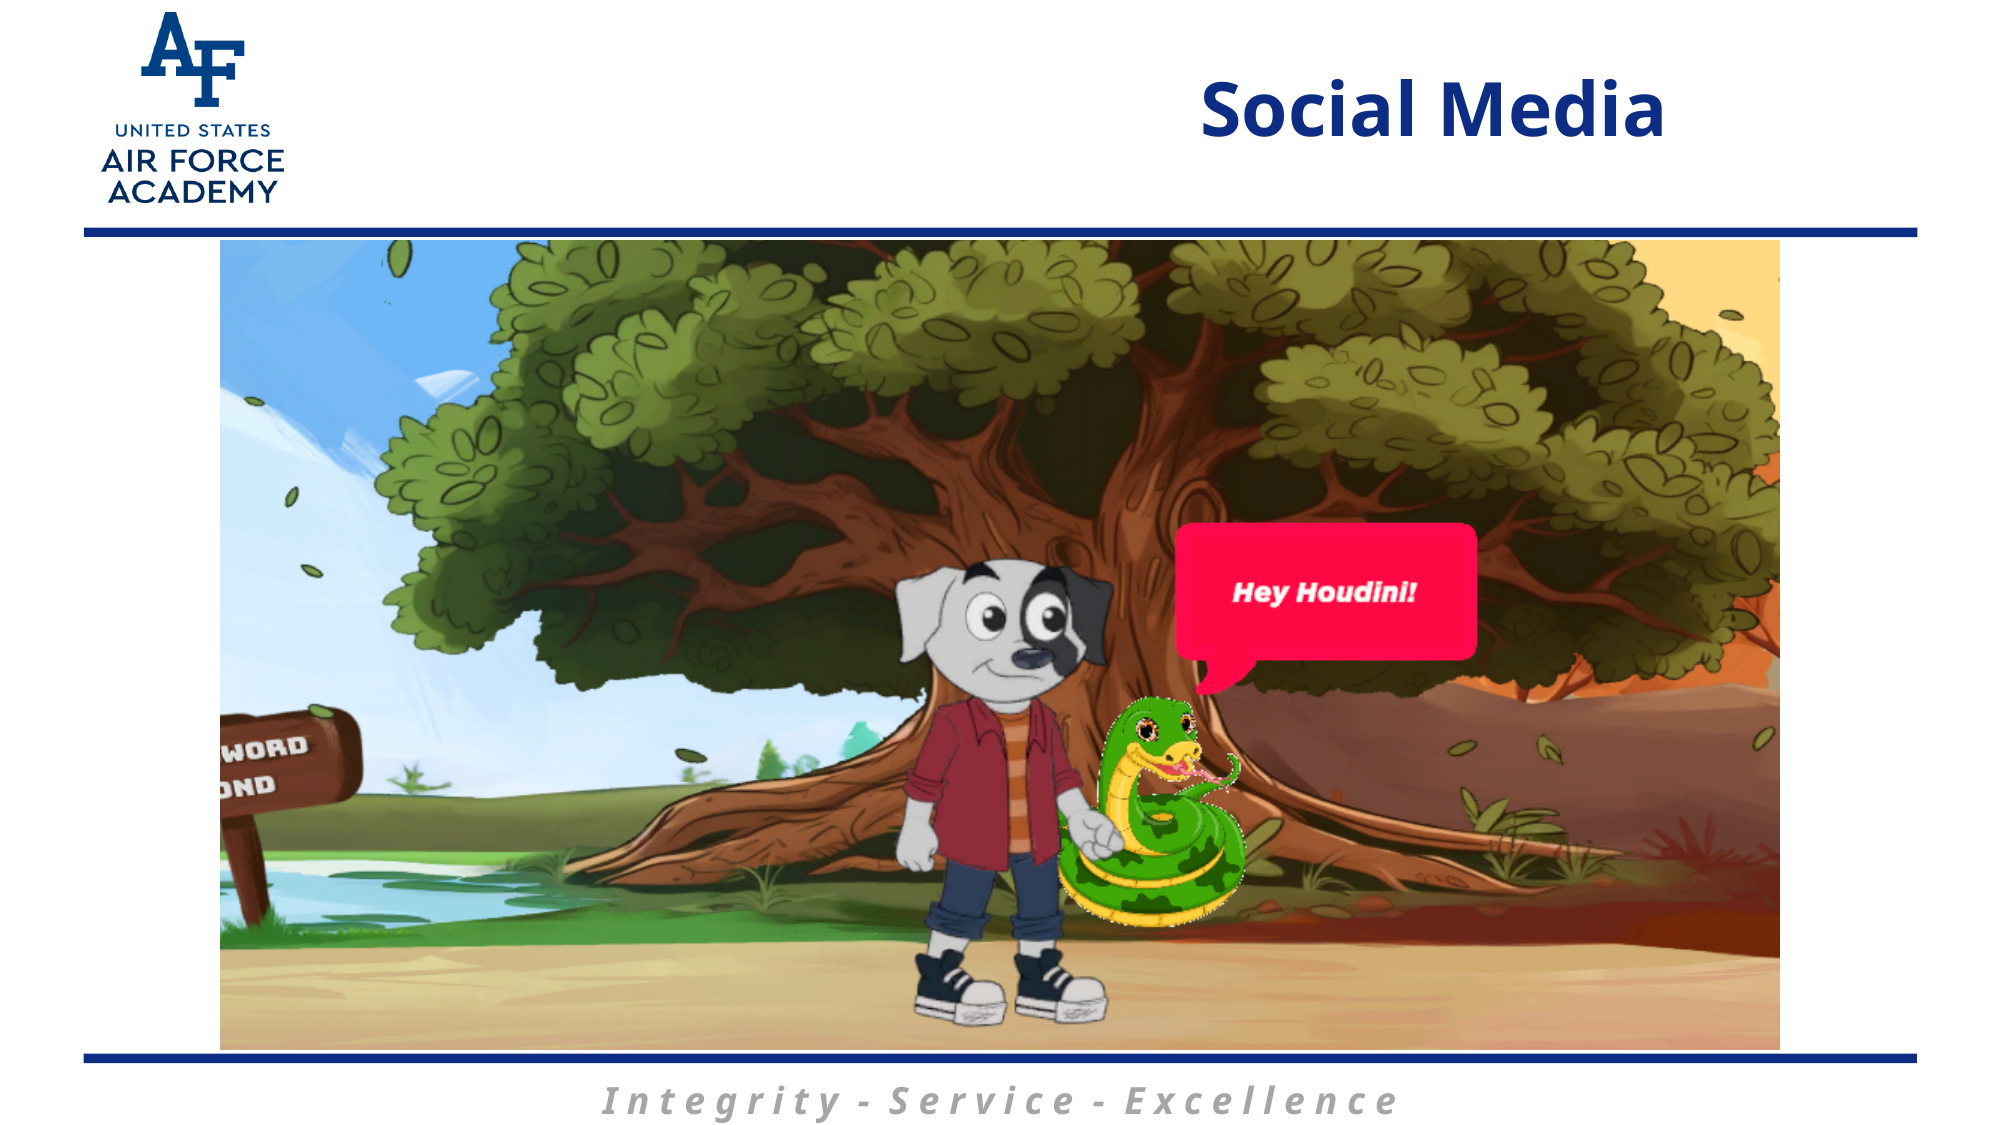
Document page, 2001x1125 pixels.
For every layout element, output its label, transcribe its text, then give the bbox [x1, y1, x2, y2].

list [219, 239, 1781, 1051]
title Social Media [316, 12, 1684, 201]
picture [101, 12, 284, 203]
